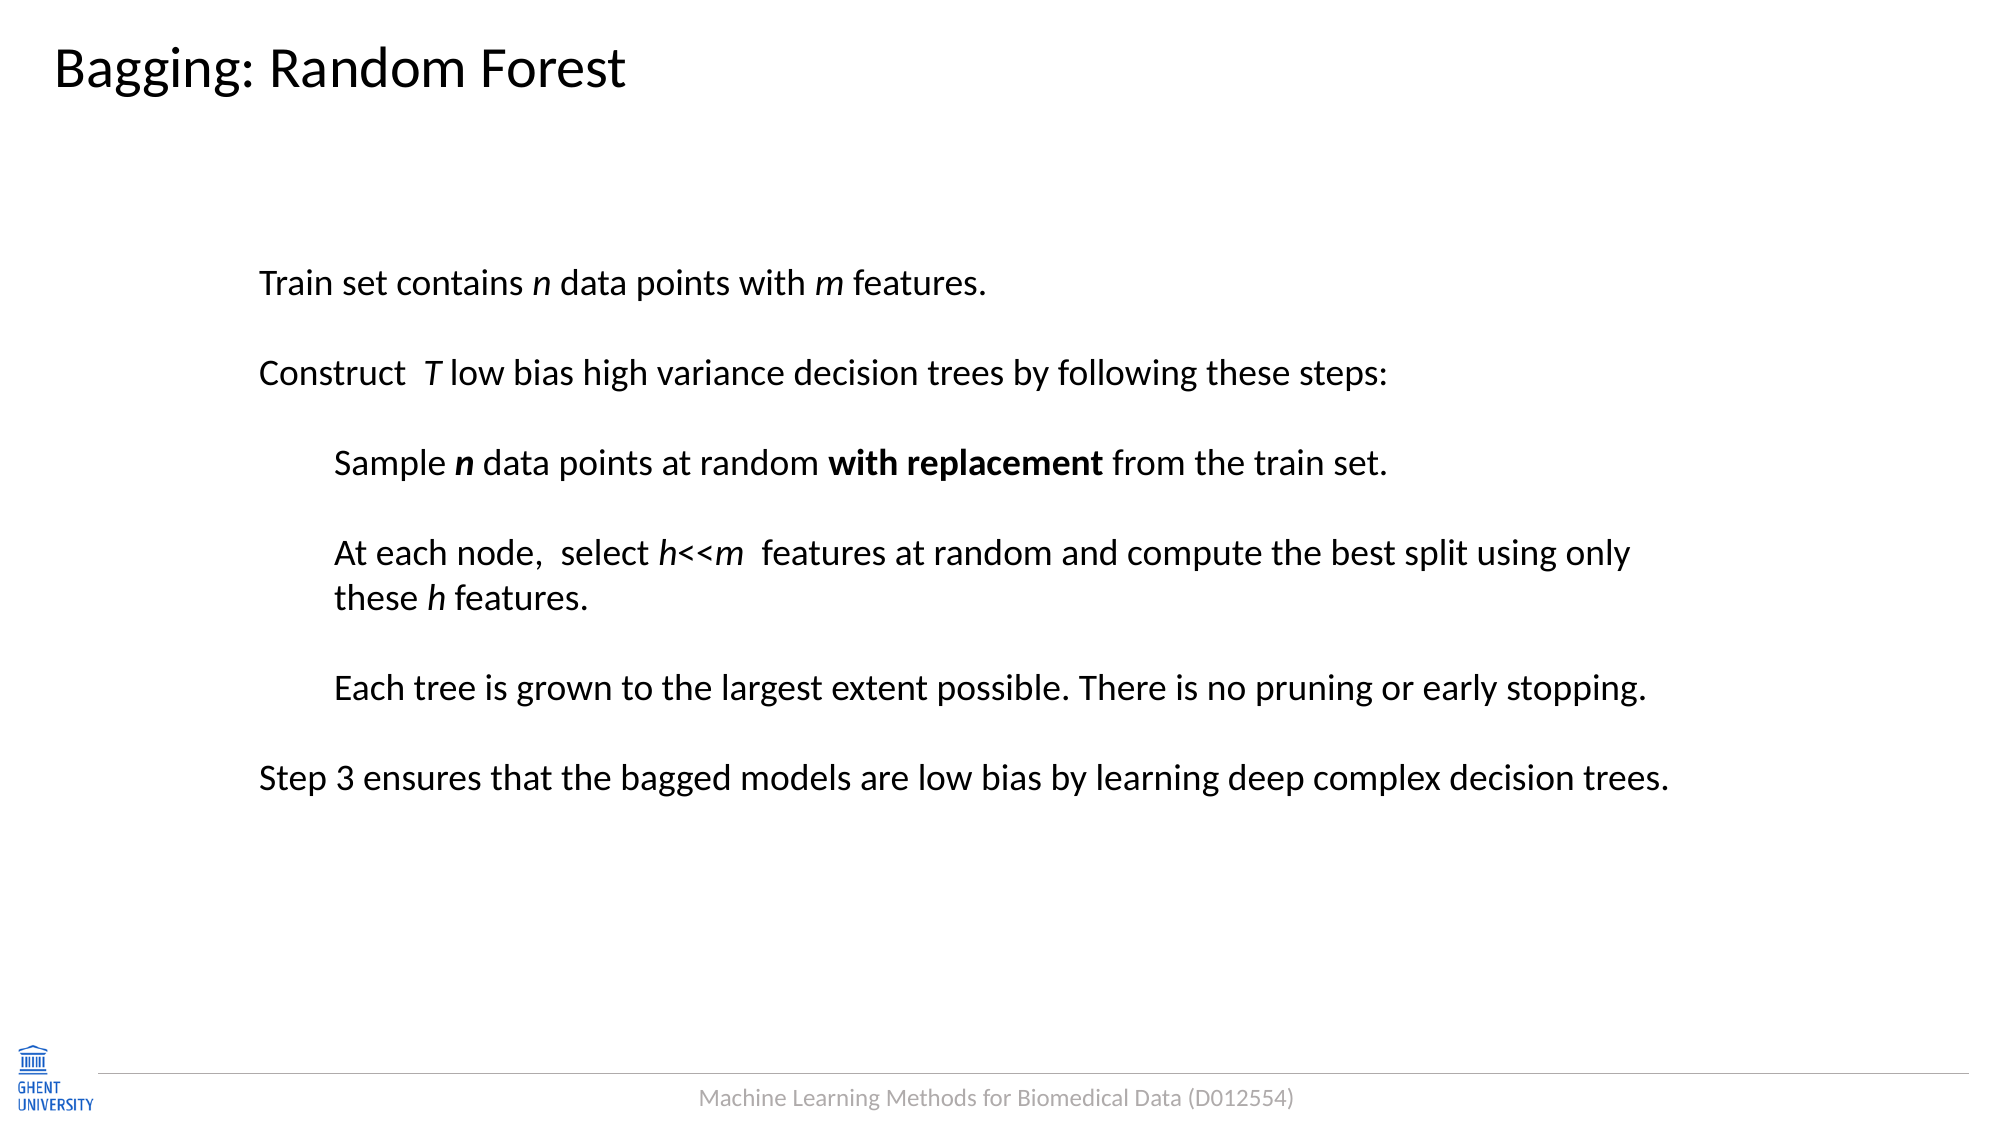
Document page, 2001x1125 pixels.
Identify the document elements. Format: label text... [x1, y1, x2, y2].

text_box Machine Learning Methods for Biomedical Data (D012554) [10, 1074, 1990, 1120]
text_box Train set contains n data points with m features. Construct T low bias high variance decision trees by following these steps: Sample n data points at random with replacement from the train set. At each node, select h<<m features at random and compute the best split using only these h features. Each tree is grown to the largest extent possible. There is no pruning or early stopping. Step 3 ensures that the bagged models are low bias by learning deep complex decision trees. [244, 250, 1720, 806]
picture [10, 1031, 101, 1118]
text_box Bagging: Random Forest [39, 21, 1967, 107]
